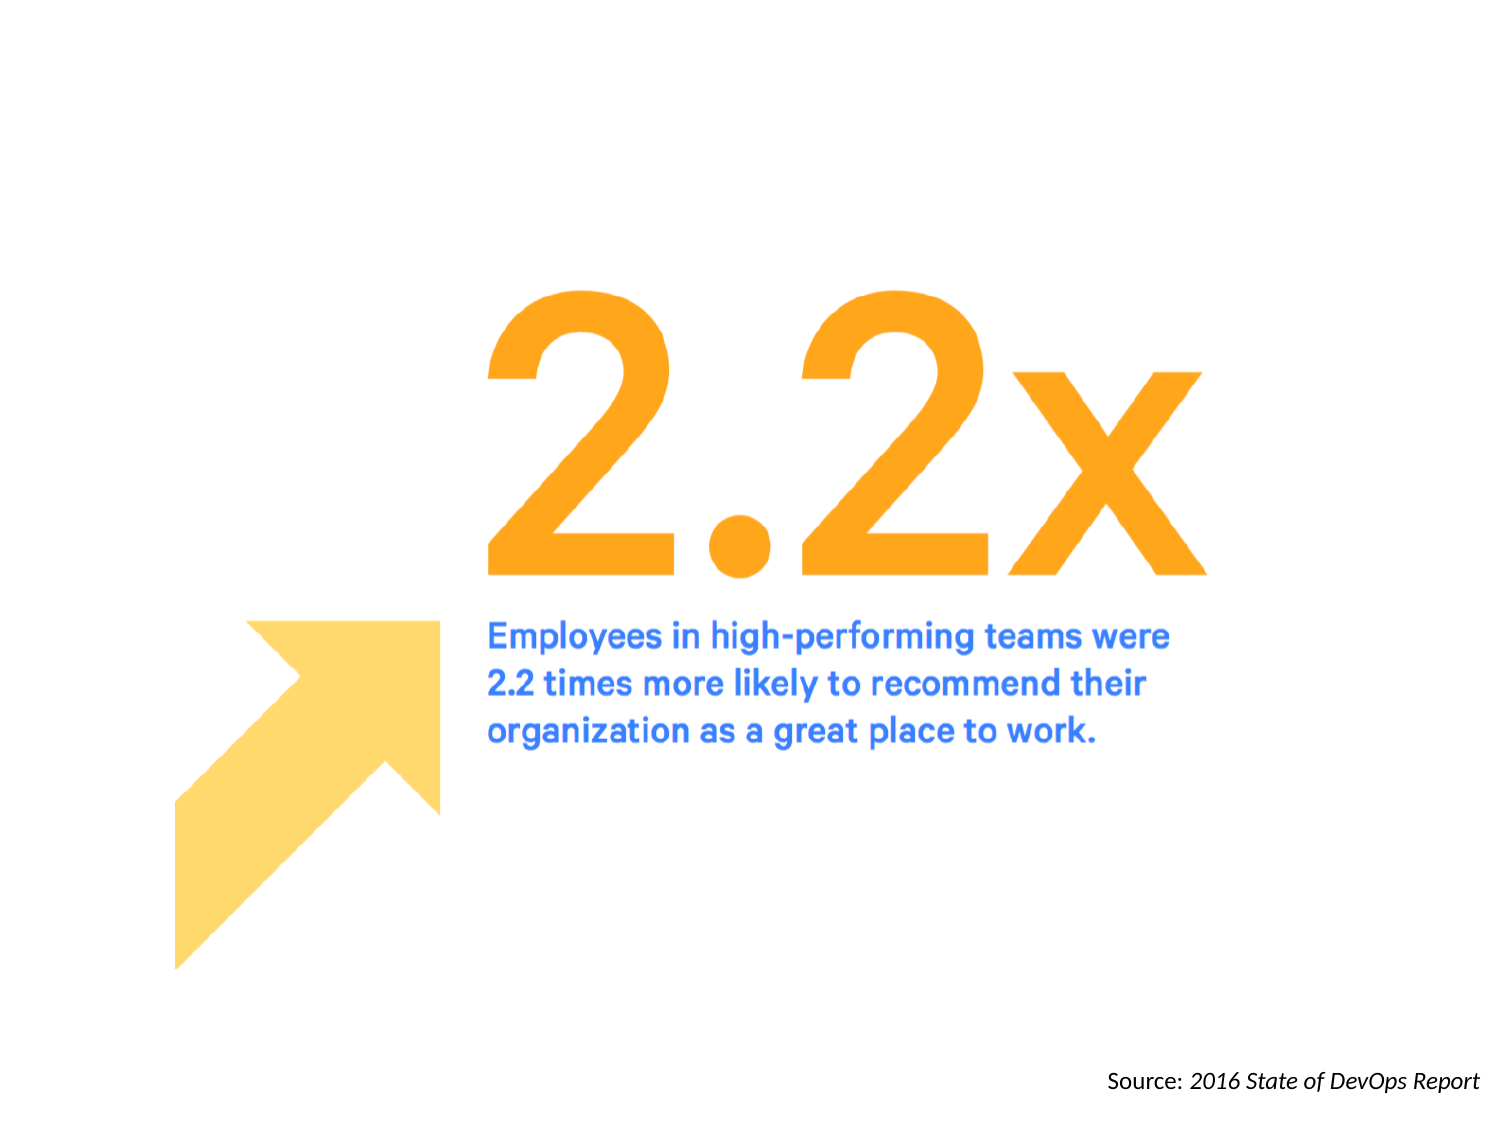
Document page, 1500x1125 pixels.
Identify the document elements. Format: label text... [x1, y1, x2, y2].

picture [174, 119, 1327, 969]
text_box Source: 2016 State of DevOps Report [1092, 1057, 1496, 1103]
